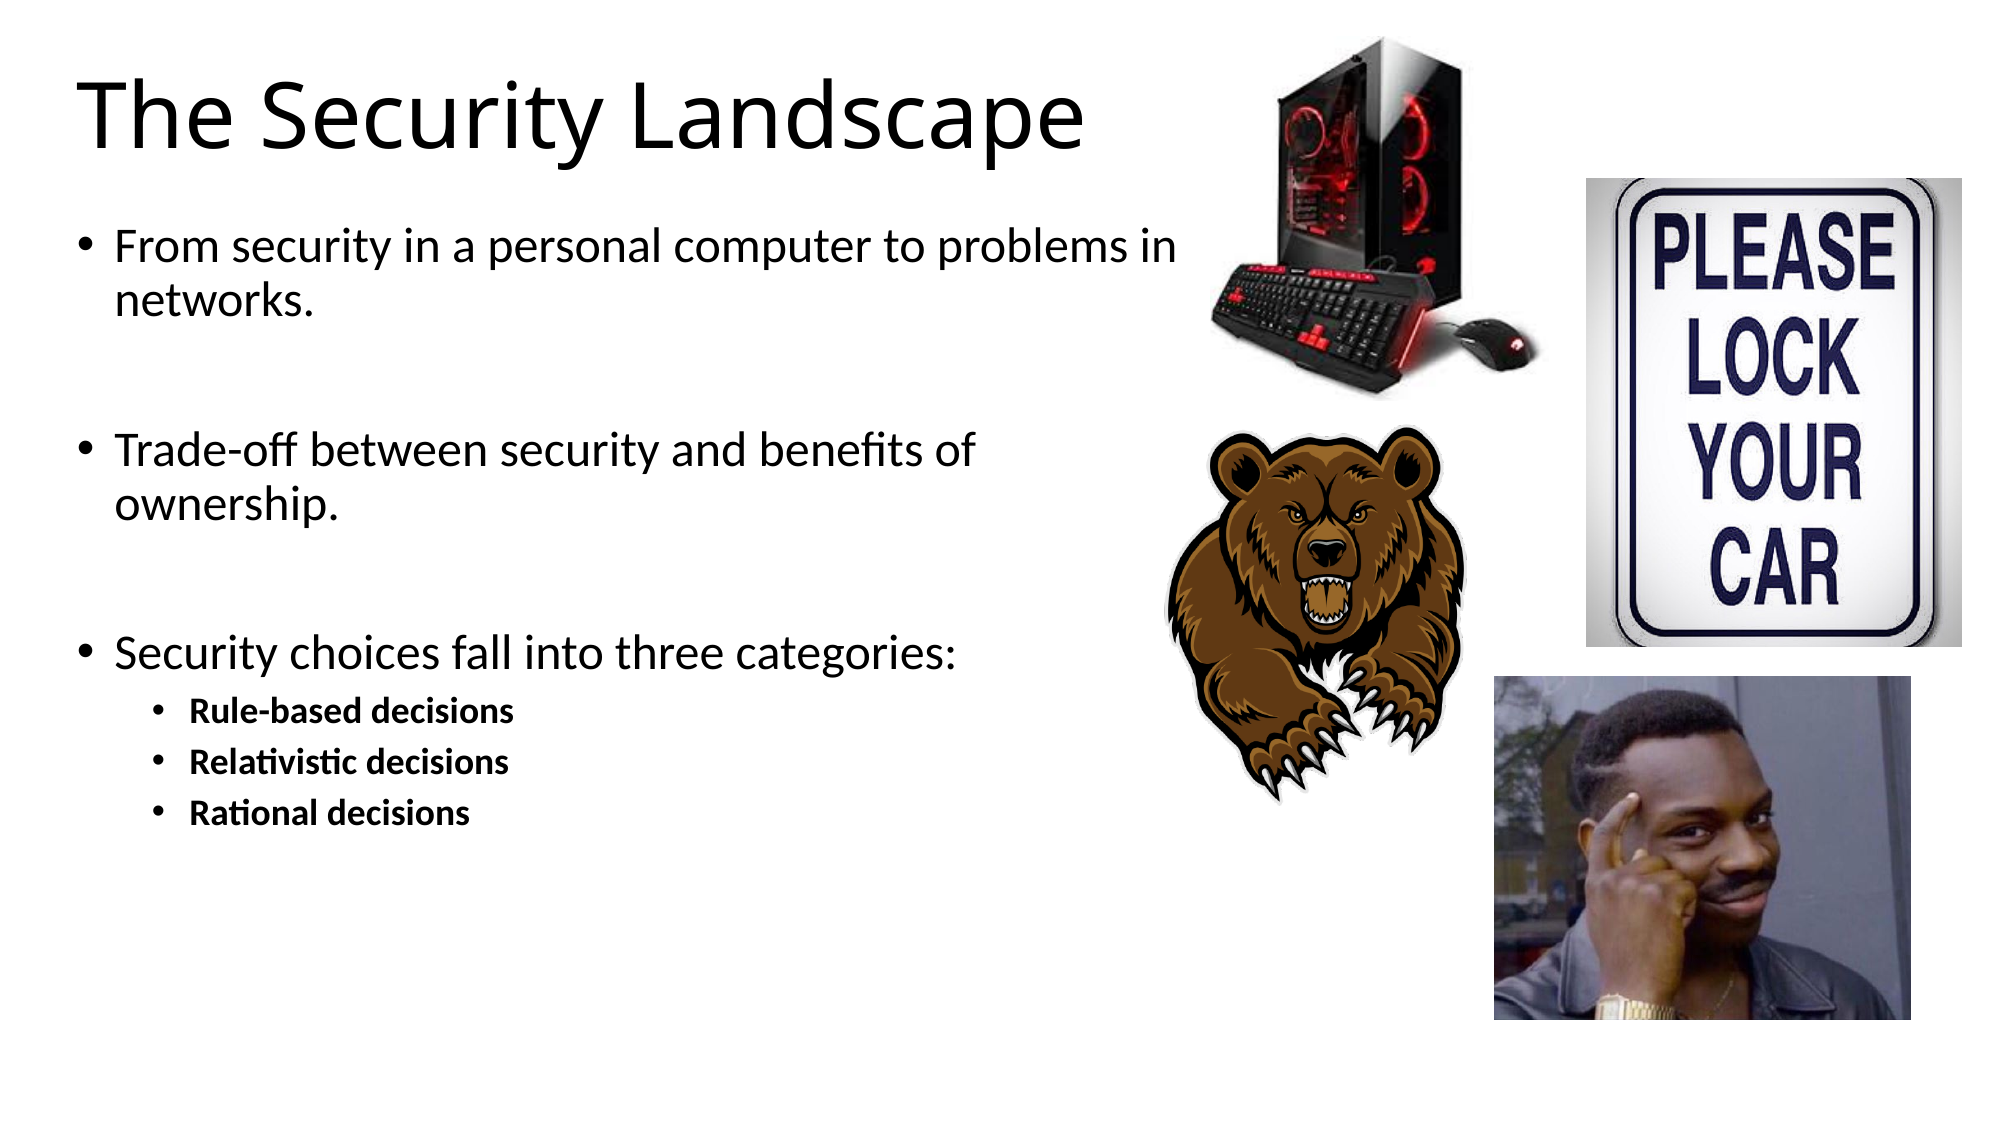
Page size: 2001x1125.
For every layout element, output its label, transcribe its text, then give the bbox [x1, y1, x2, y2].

picture [1586, 178, 1962, 647]
picture [1085, 36, 1911, 1020]
list From security in a personal computer to problems in networks. Trade-off between security and benefits of ownership. Security choices fall into three categories: Rule-based decisions Relativistic decisions Rational decisions [61, 211, 1207, 933]
title The Security Landscape [61, 26, 1787, 212]
